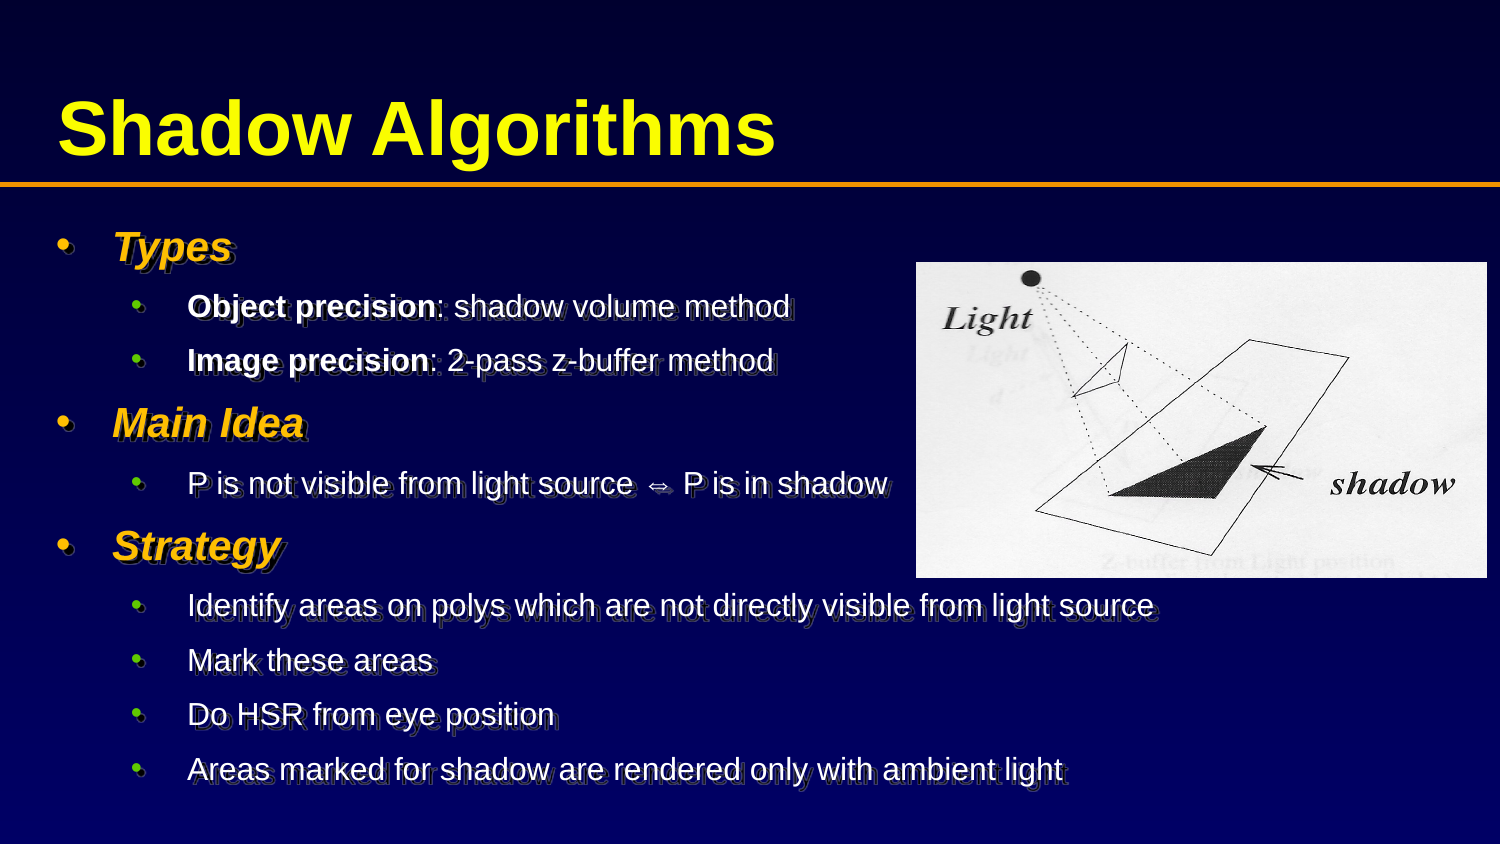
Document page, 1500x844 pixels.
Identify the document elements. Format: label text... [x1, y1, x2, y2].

list Types Object precision: shadow volume method Image precision: 2-pass z-buffer method Main Idea P is not visible from light source ⇔ P is in shadow Strategy Identify areas on polys which are not directly visible from light source Mark these areas Do HSR from eye position Areas marked for shadow are rendered only with ambient light [40, 206, 1450, 807]
title Shadow Algorithms [42, 37, 1450, 179]
picture [916, 262, 1487, 579]
